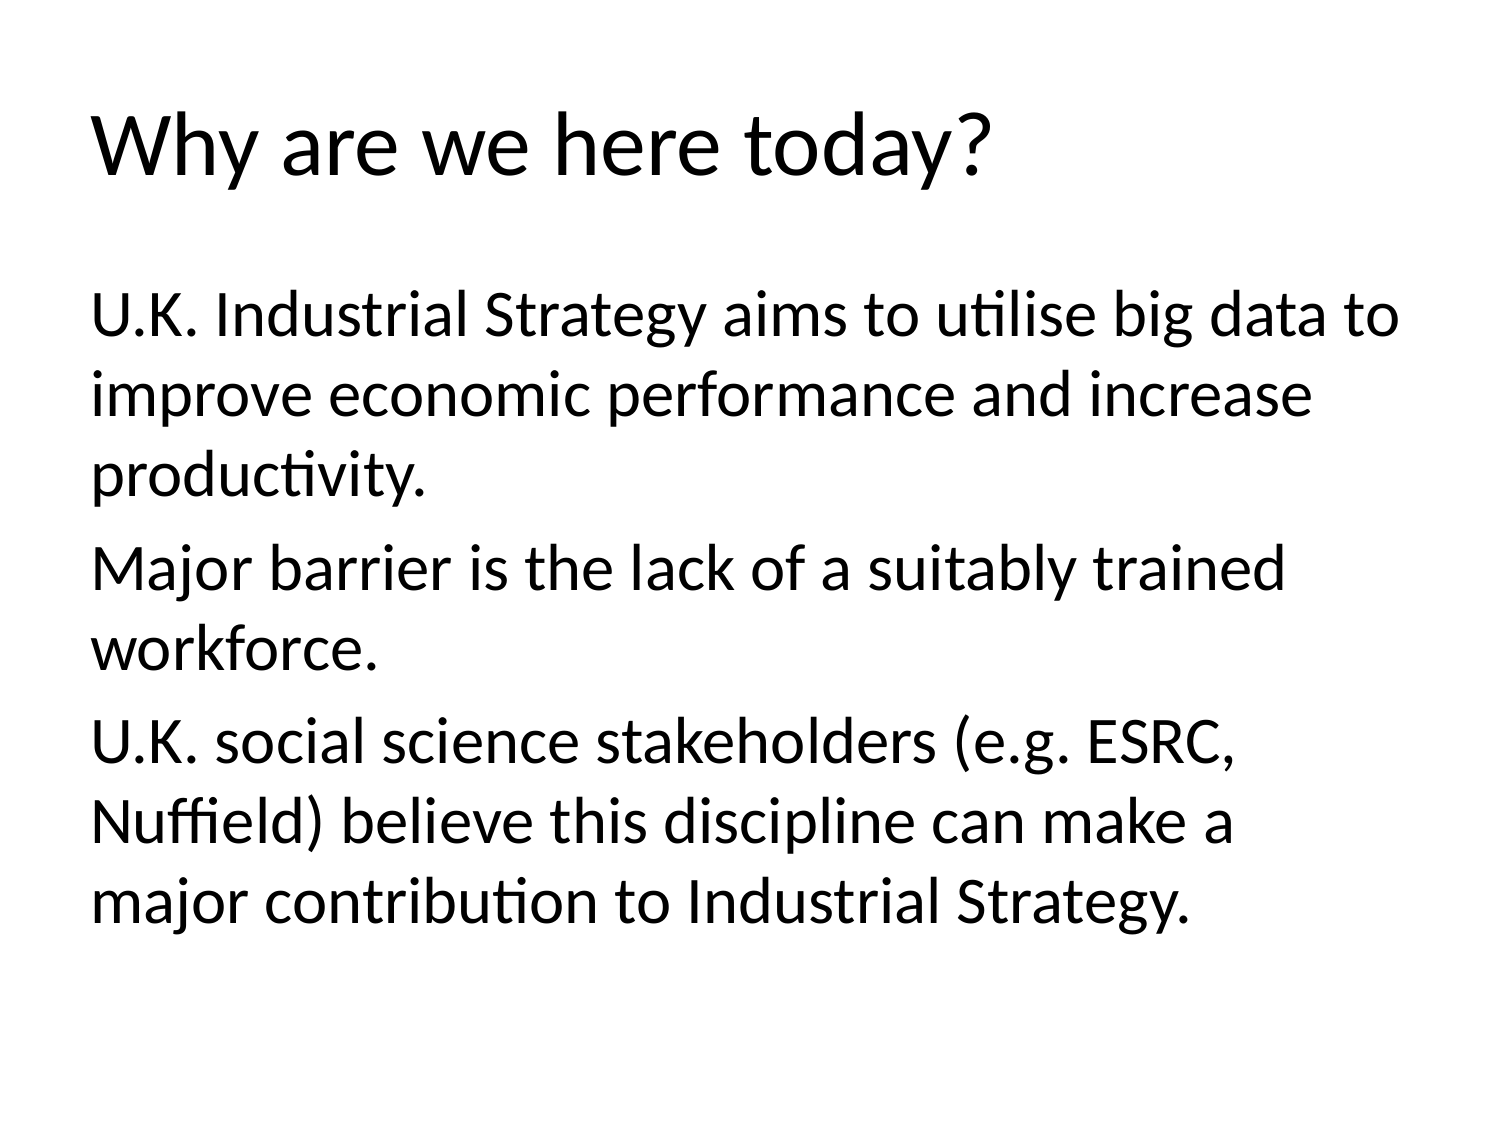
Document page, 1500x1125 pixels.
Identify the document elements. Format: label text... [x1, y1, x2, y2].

title Why are we here today? [75, 45, 1425, 233]
list U.K. Industrial Strategy aims to utilise big data to improve economic performance and increase productivity. Major barrier is the lack of a suitably trained workforce. U.K. social science stakeholders (e.g. ESRC, Nuffield) believe this discipline can make a major contribution to Industrial Strategy. [75, 262, 1425, 1005]
